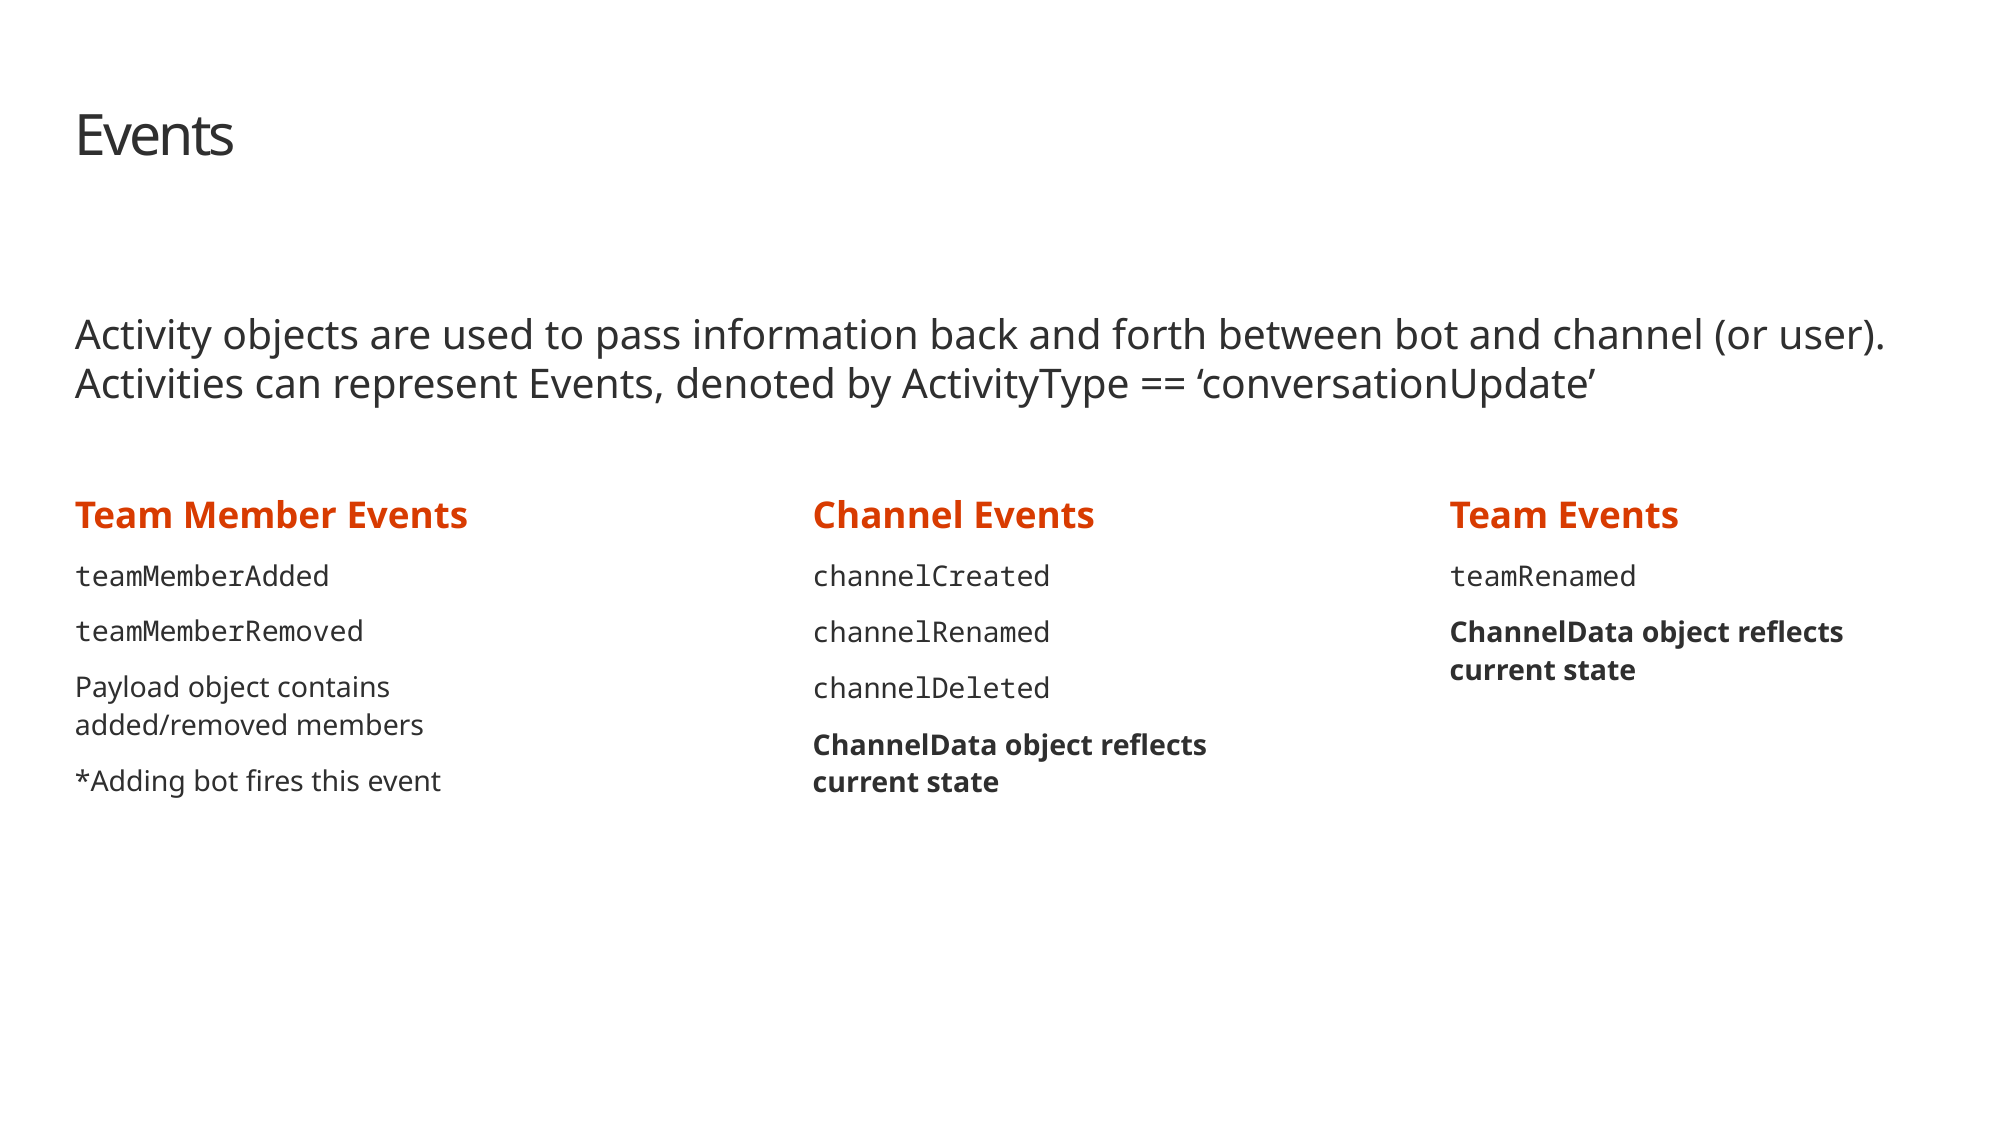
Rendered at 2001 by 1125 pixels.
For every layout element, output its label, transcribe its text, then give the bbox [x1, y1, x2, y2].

text_box Team Member Events teamMemberAdded teamMemberRemoved Payload object contains added/removed members *Adding bot fires this event [74, 498, 786, 797]
text_box Team Events teamRenamed ChannelData object reflects current state [1449, 498, 1874, 686]
text_box Channel Events channelCreated channelRenamed channelDeleted ChannelData object reflects current state [812, 498, 1258, 799]
title Events [74, 101, 1930, 168]
list Activity objects are used to pass information back and forth between bot and channel (or user). Activities can represent Events, denoted by ActivityType == ‘conversationUpdate’ [74, 308, 1930, 410]
